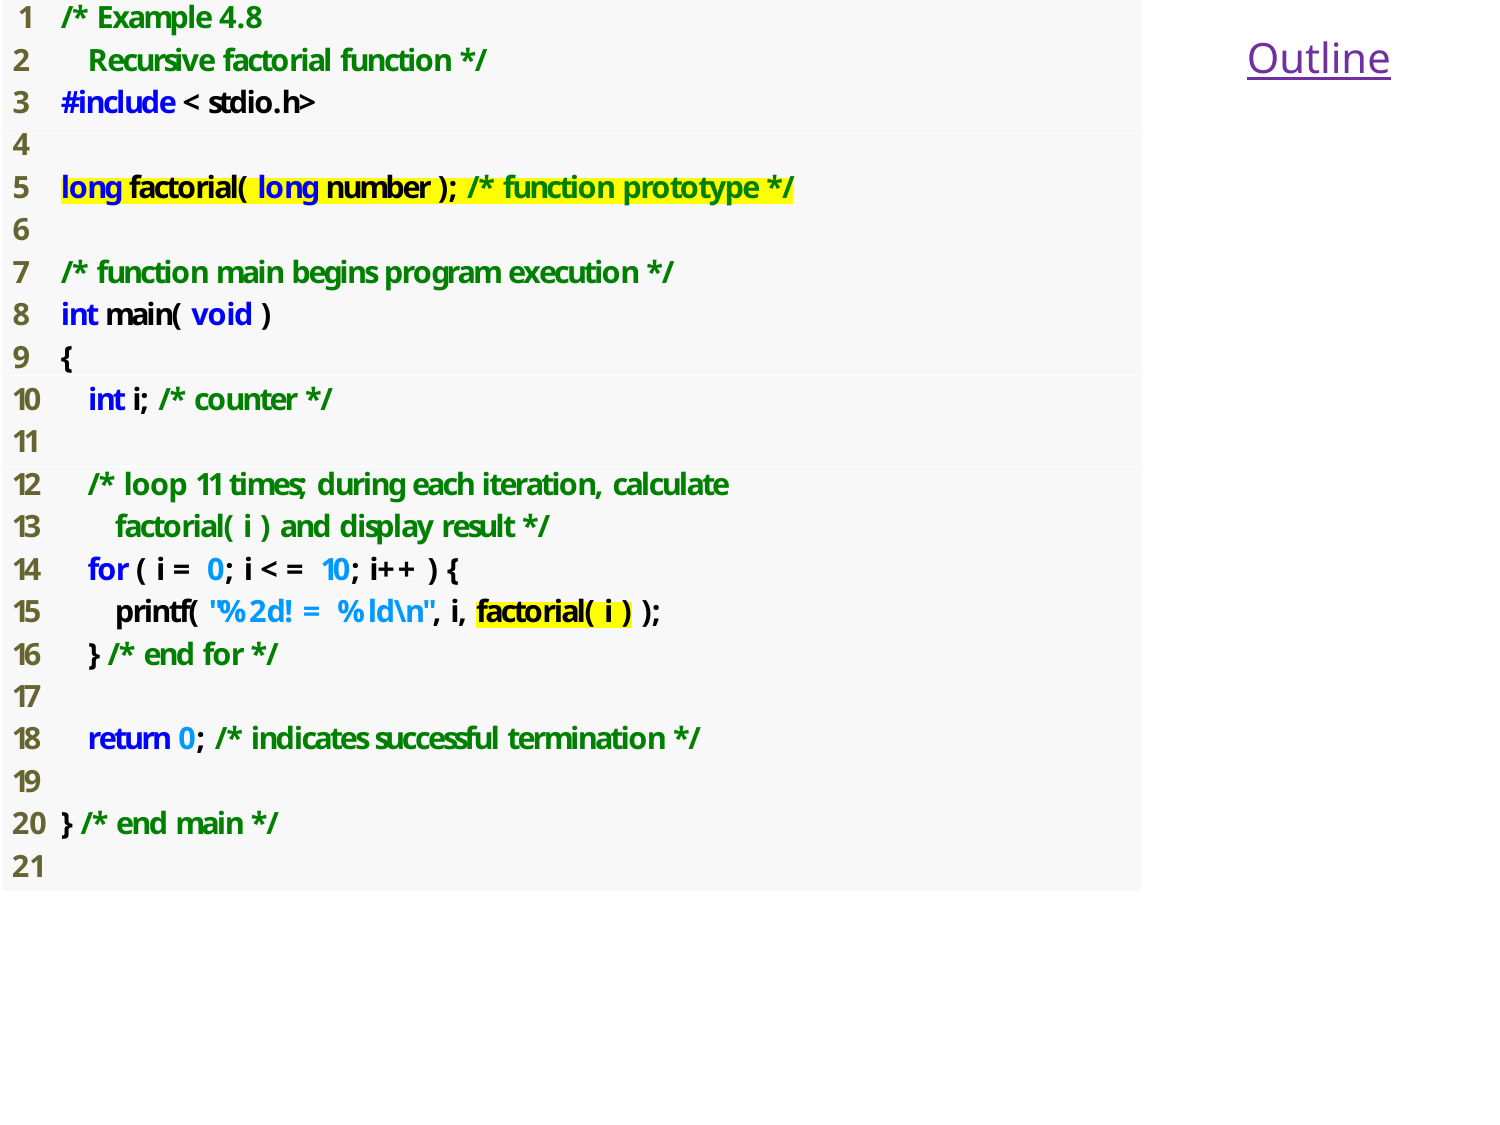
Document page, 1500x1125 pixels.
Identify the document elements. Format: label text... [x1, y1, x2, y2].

text_box Outline [1149, 24, 1488, 90]
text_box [0, 0, 1142, 903]
